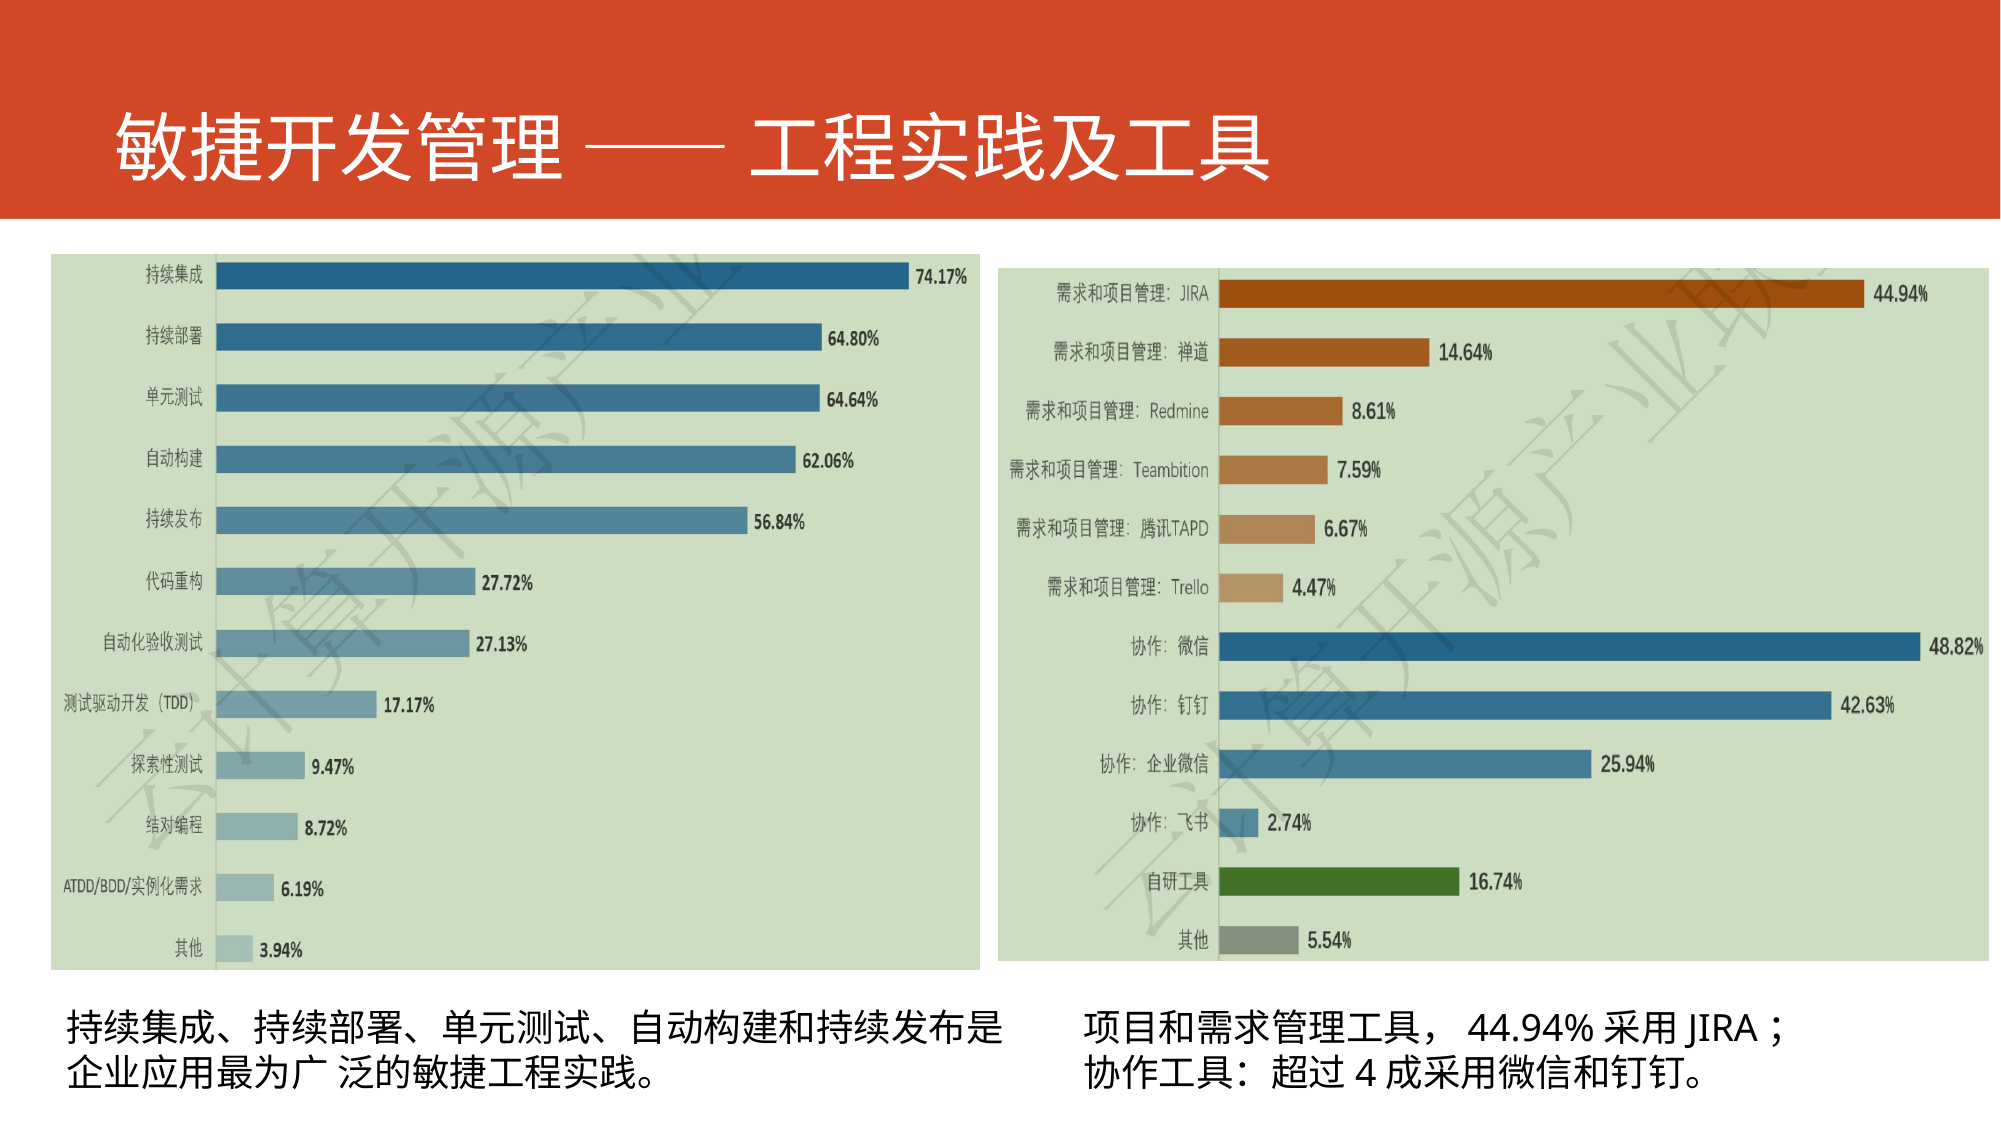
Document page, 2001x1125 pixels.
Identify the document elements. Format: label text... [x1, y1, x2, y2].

picture [51, 254, 980, 970]
text_box 持续集成、持续部署、单元测试、自动构建和持续发布是企业应用最为广 泛的敏捷工程实践。 [51, 996, 1032, 1102]
text_box 项目和需求管理工具，44.94%采用JIRA； 协作工具：超过4成采用微信和钉钉。 [1069, 996, 1846, 1102]
picture [998, 268, 1989, 961]
title 敏捷开发管理 —— 工程实践及工具 [99, 0, 1863, 199]
